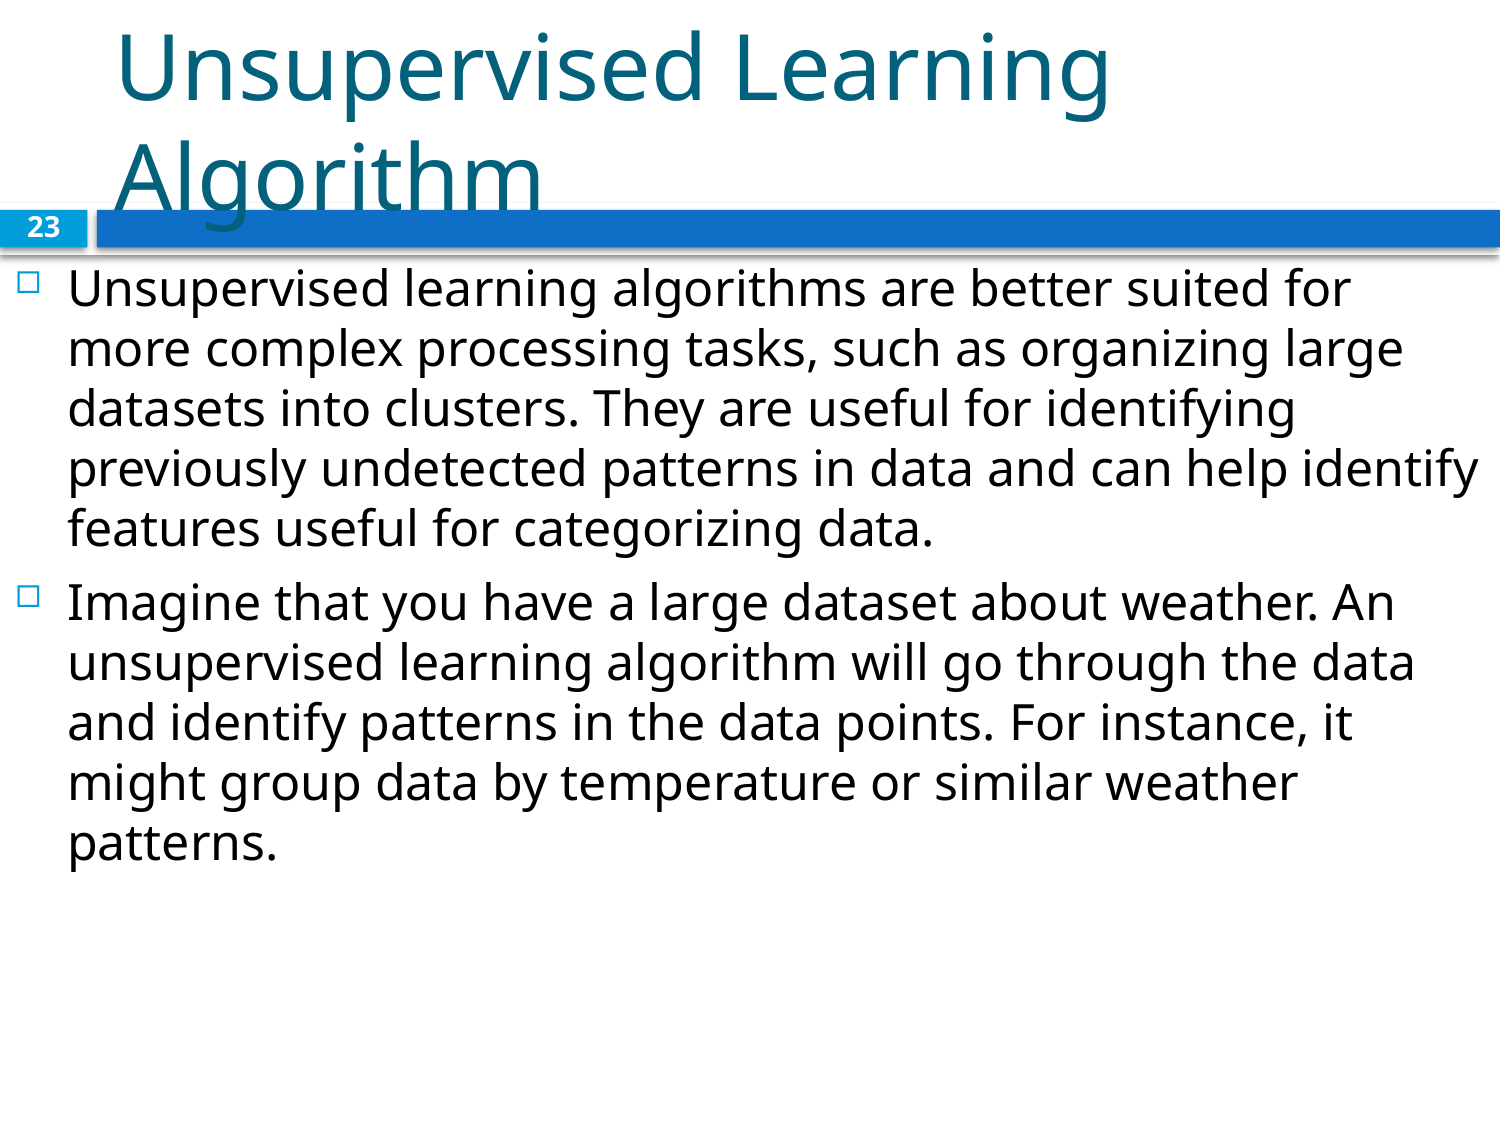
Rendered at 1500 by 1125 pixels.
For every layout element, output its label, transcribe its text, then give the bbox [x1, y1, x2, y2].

title Unsupervised Learning Algorithm [99, 37, 1438, 201]
list Unsupervised learning algorithms are better suited for more complex processing tasks, such as organizing large datasets into clusters. They are useful for identifying previously undetected patterns in data and can help identify features useful for categorizing data. Imagine that you have a large dataset about weather. An unsupervised learning algorithm will go through the data and identify patterns in the data points. For instance, it might group data by temperature or similar weather patterns. [0, 248, 1500, 1125]
slide_number 23 [0, 208, 88, 249]
